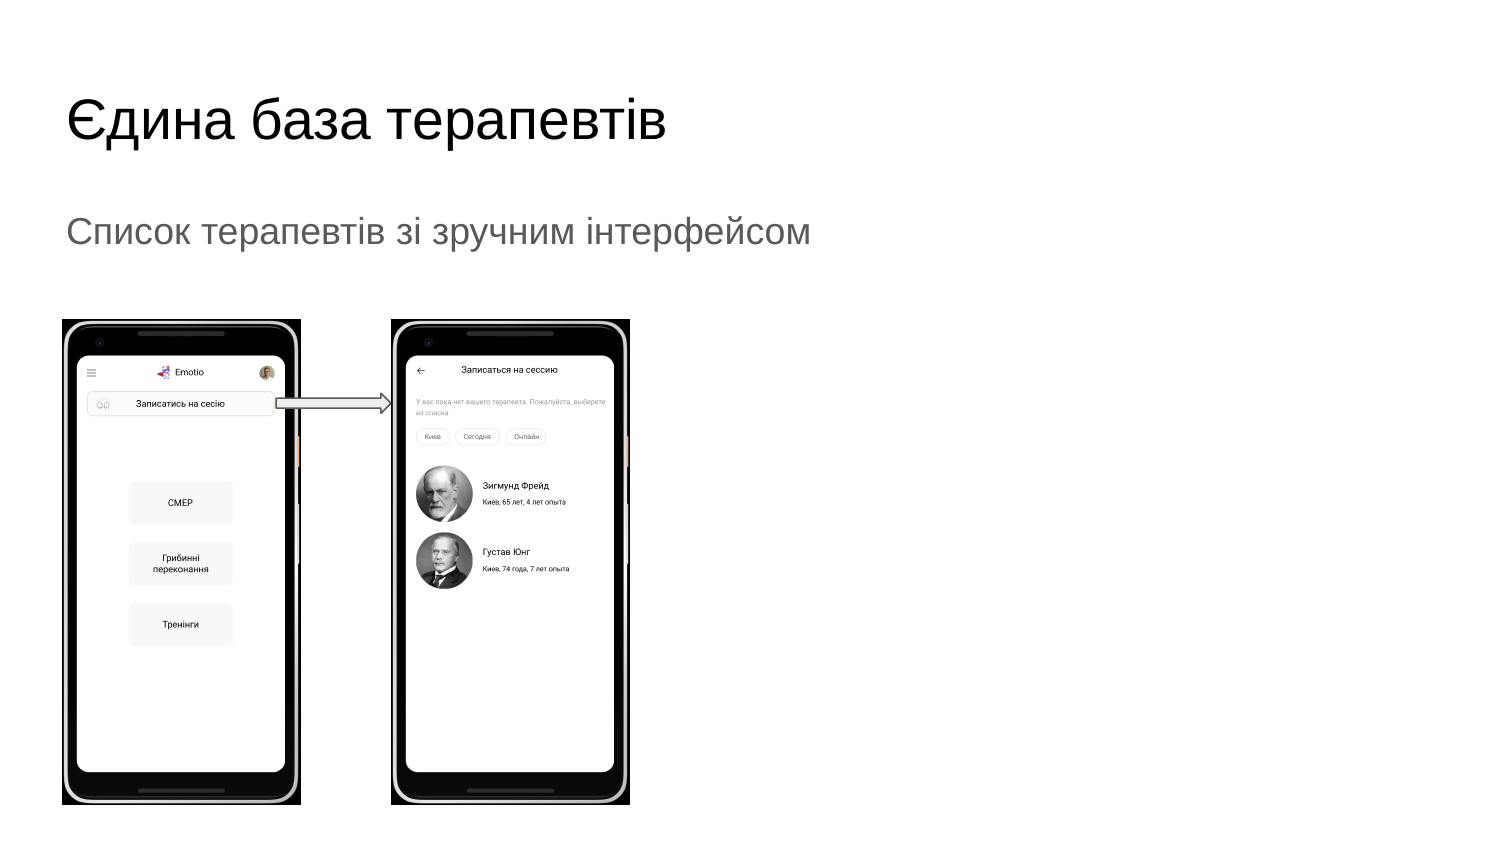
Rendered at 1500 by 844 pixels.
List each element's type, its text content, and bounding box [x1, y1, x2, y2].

text_box [305, 393, 385, 414]
picture [61, 319, 301, 805]
picture [390, 319, 630, 805]
title Єдина база терапевтів [51, 72, 1449, 167]
list Список терапевтів зі зручним інтерфейсом [51, 189, 1449, 750]
